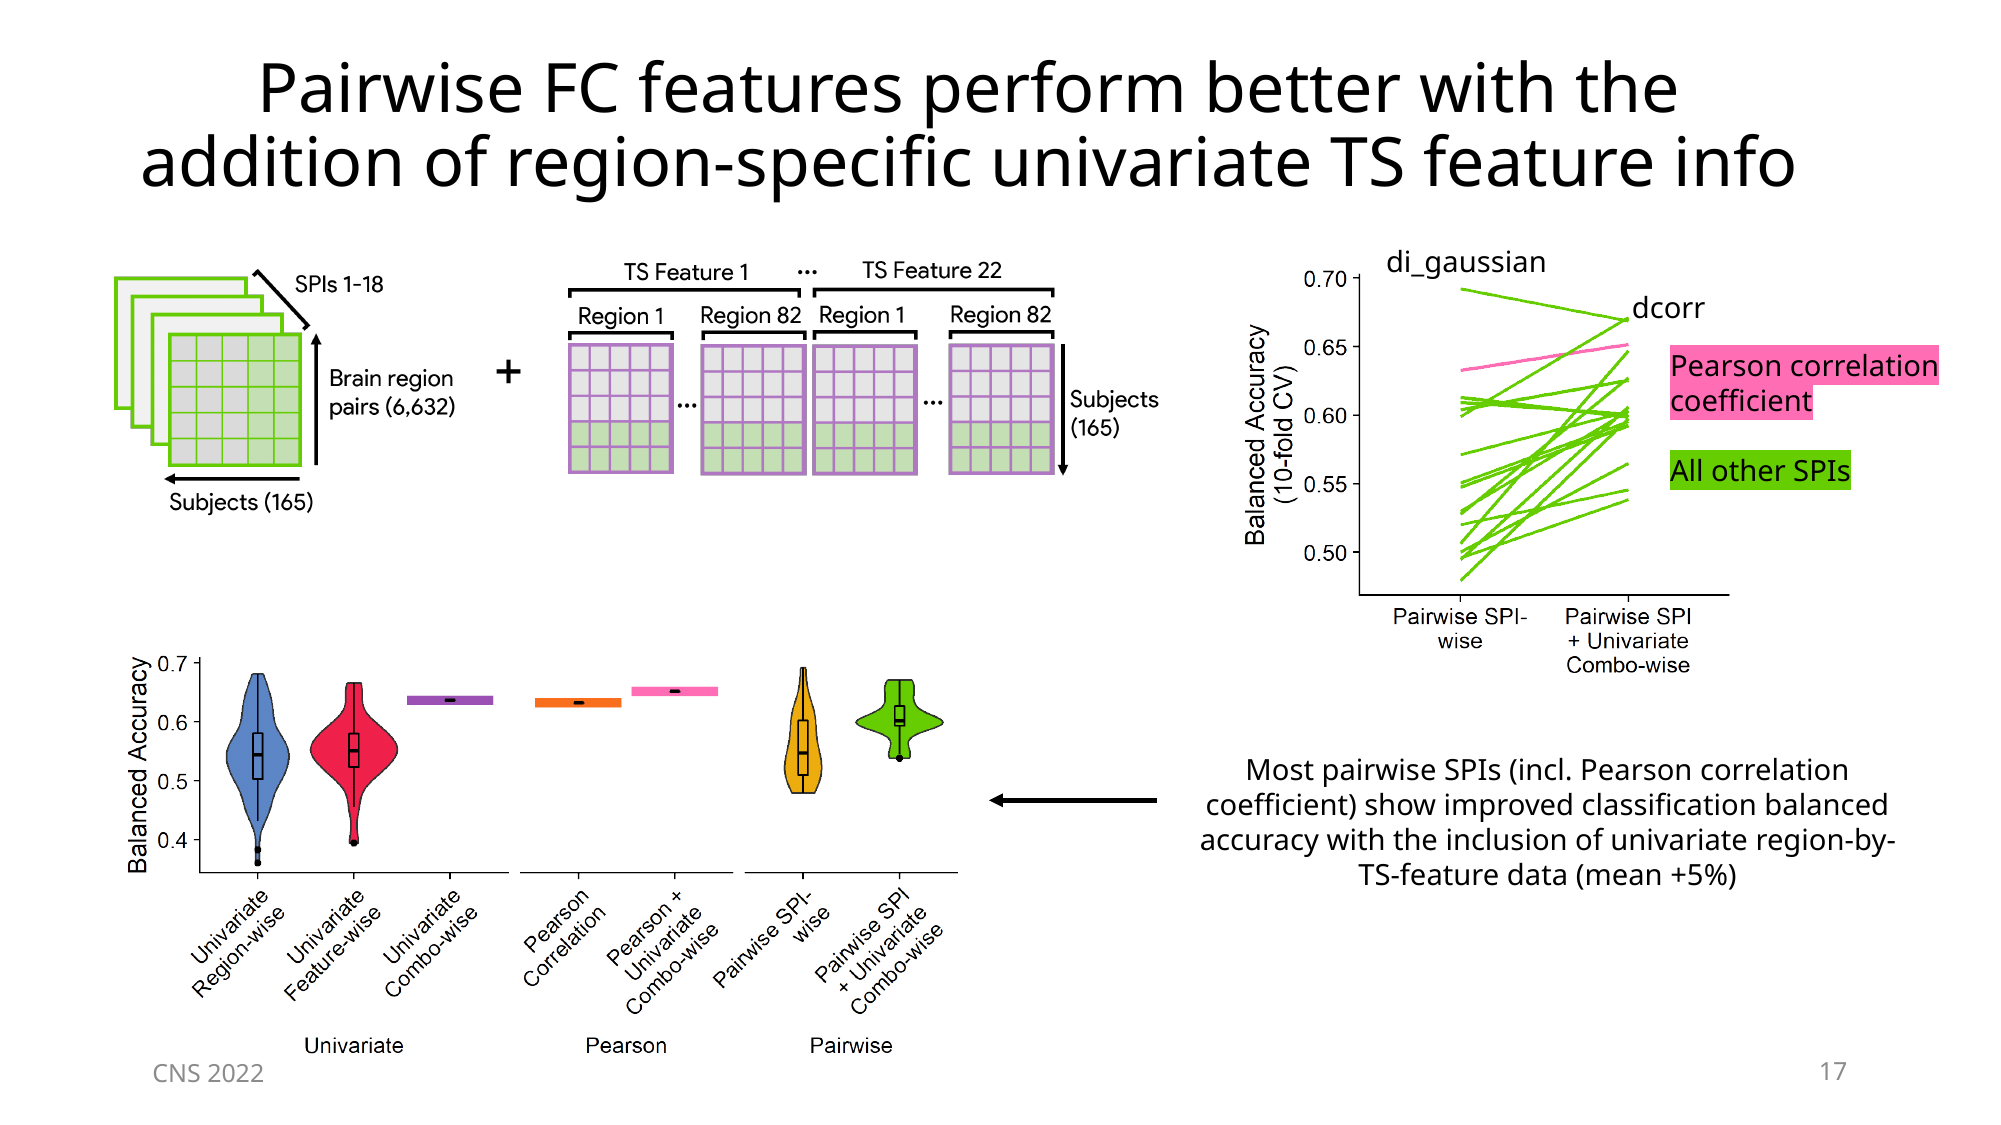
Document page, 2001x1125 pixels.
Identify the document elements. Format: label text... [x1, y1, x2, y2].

picture [114, 645, 970, 1074]
title Pairwise FC features perform better with the addition of region-specific univariate TS feature info [106, 19, 1832, 237]
slide_number CNS 2022 [137, 1074, 588, 1103]
text_box Most pairwise SPIs (incl. Pearson correlation coefficient) show improved classification balanced accuracy with the inclusion of univariate region-by-TS-feature data (mean +5%) [1176, 744, 1919, 899]
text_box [1231, 236, 2000, 690]
slide_number 17 [1412, 1042, 1863, 1103]
picture [114, 236, 1193, 530]
